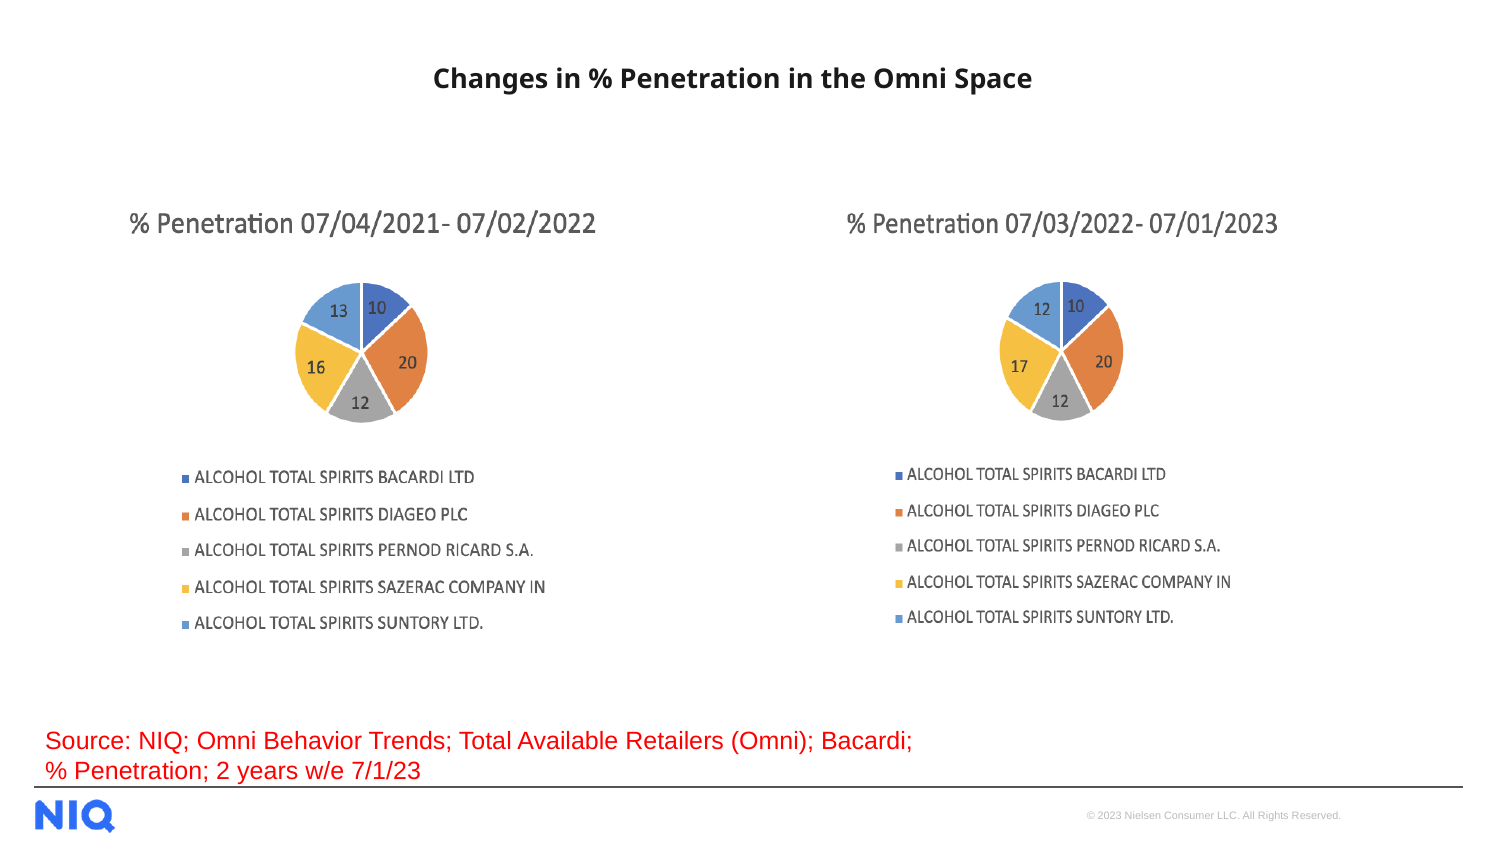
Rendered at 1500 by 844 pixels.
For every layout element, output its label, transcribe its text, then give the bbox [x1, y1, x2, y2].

text_box Source: NIQ; Omni Behavior Trends; Total Available Retailers (Omni); Bacardi; % Penetration; 2 years w/e 7/1/23 [44, 717, 920, 792]
picture [35, 799, 115, 833]
picture [0, 192, 1391, 651]
title Changes in % Penetration in the Omni Space [40, 46, 1425, 112]
